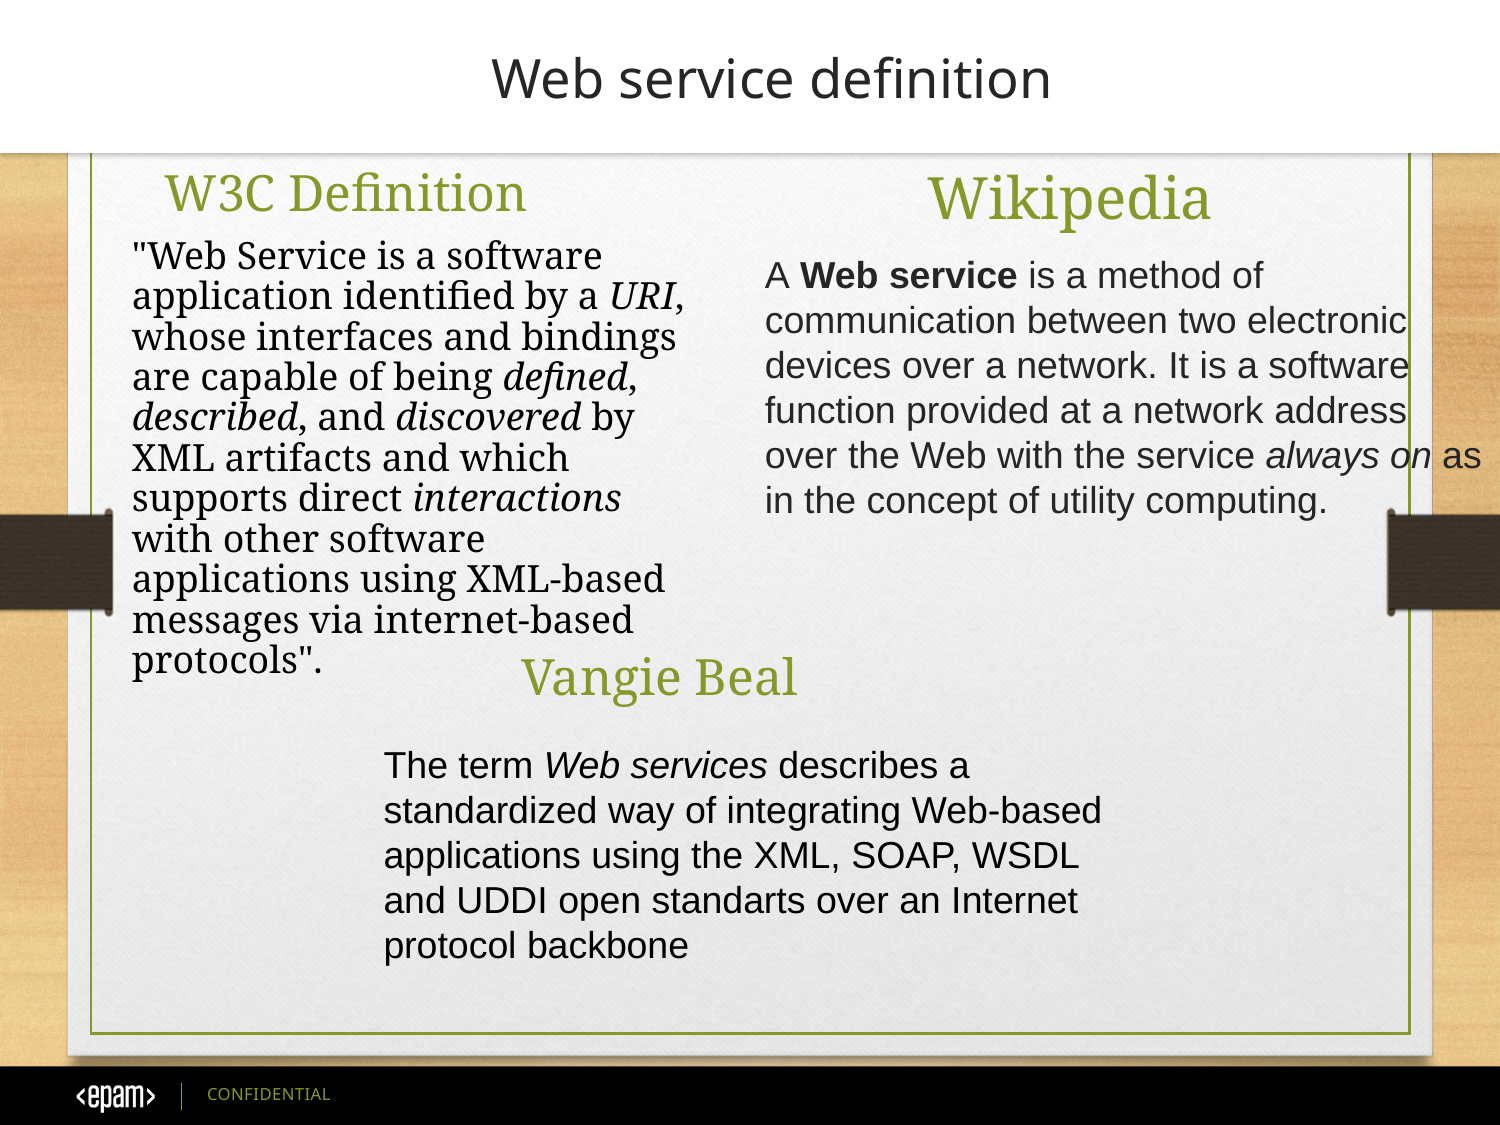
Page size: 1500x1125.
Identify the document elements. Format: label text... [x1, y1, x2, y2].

picture [0, 153, 1500, 1066]
text_box W3C Definition [149, 153, 588, 229]
text_box The term Web services describes a standardized way of integrating Web-based applications using the XML, SOAP, WSDL and UDDI open standarts over an Internet protocol backbone [368, 733, 1119, 974]
text_box "Web Service is a software application identified by a URI, whose interfaces and bindings are capable of being defined, described, and discovered by XML artifacts and which supports direct interactions with other software applications using XML-based messages via internet-based protocols". [117, 229, 725, 690]
text_box Wikipedia [912, 153, 1246, 239]
text_box Vangie Beal [506, 637, 944, 713]
picture [76, 1085, 155, 1113]
list Web service definition [0, 0, 1500, 153]
picture [1411, 153, 1500, 243]
text_box A Web service is a method of communication between two electronic devices over a network. It is a software function provided at a network address over the Web with the service always on as in the concept of utility computing. [749, 243, 1500, 529]
